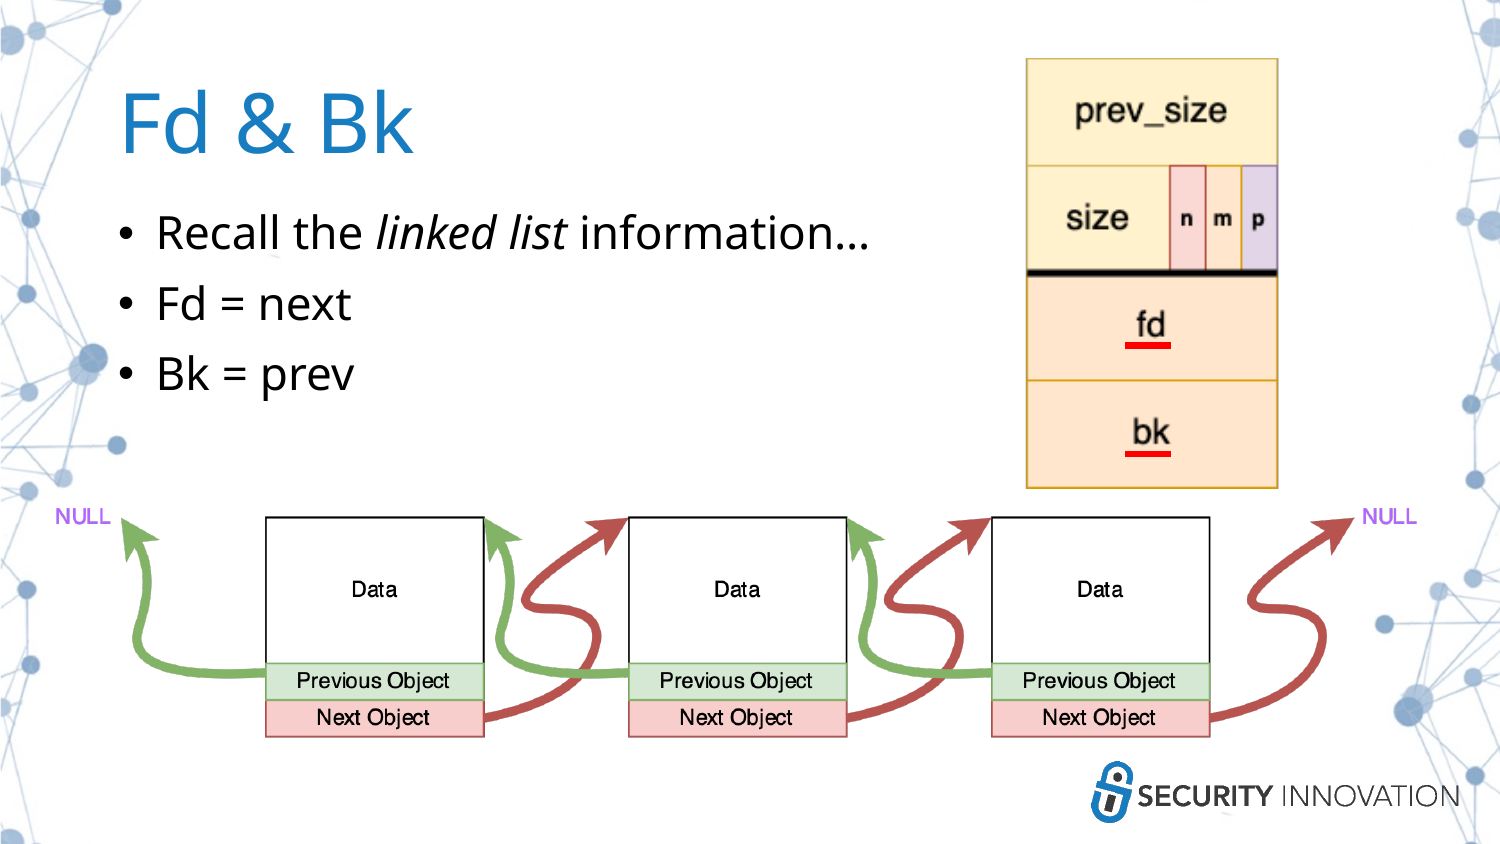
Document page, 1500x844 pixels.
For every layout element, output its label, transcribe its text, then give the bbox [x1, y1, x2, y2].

list Recall the linked list information… Fd = next Bk = prev [103, 202, 1397, 498]
picture [1023, 58, 1282, 489]
title Fd & Bk [103, 44, 1397, 202]
picture [1, 1, 1500, 844]
